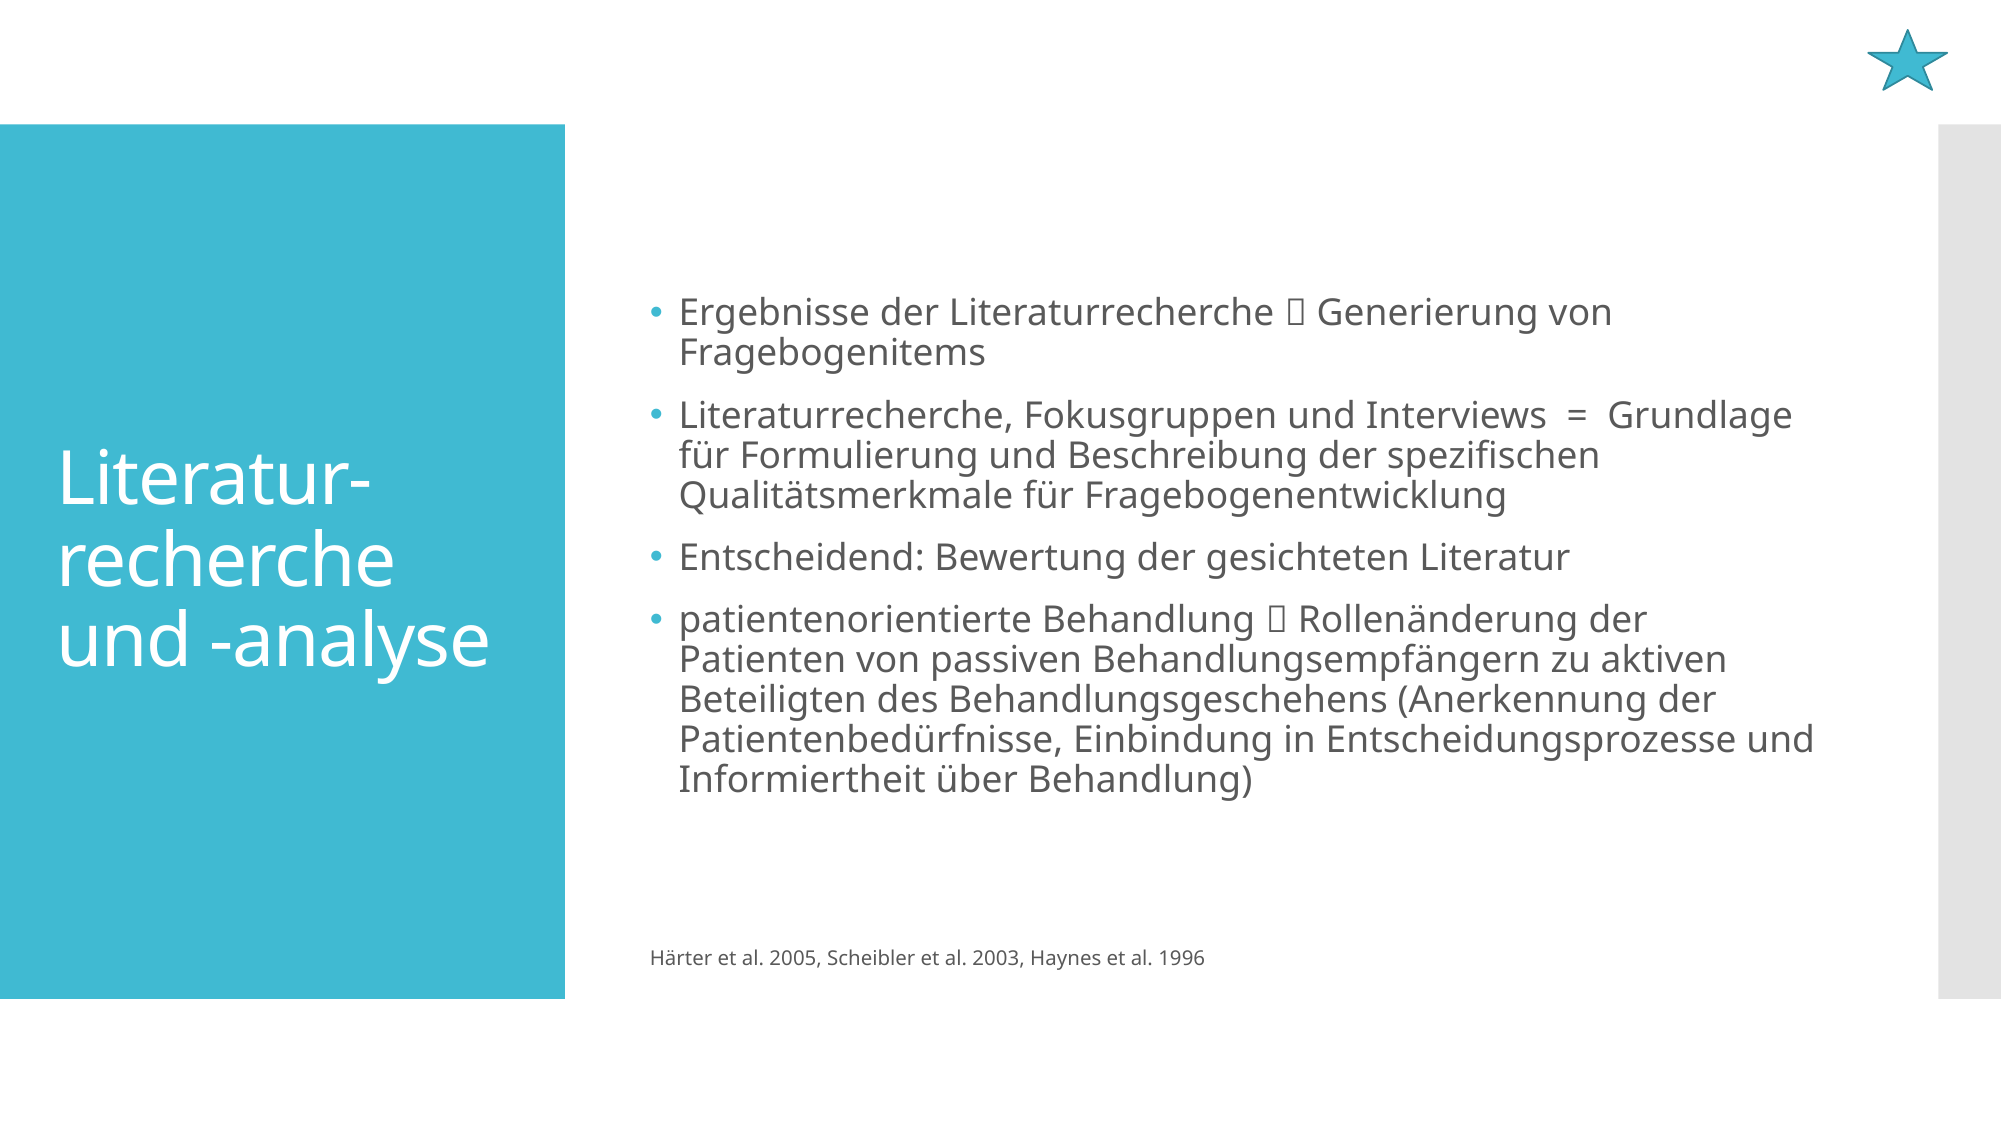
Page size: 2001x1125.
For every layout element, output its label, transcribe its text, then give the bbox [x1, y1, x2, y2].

list Ergebnisse der Literaturrecherche  Generierung von Fragebogenitems Literaturrecherche, Fokusgruppen und Interviews = Grundlage für Formulierung und Beschreibung der spezifischen Qualitätsmerkmale für Fragebogenentwicklung Entscheidend: Bewertung der gesichteten Literatur patientenorientierte Behandlung  Rollenänderung der Patienten von passiven Behandlungsempfängern zu aktiven Beteiligten des Behandlungsgeschehens (Anerkennung der Patientenbedürfnisse, Einbindung in Entscheidungsprozesse und Informiertheit über Behandlung) Härter et al. 2005, Scheibler et al. 2003, Haynes et al. 1996 [634, 286, 1835, 982]
text_box [1867, 29, 1949, 91]
title Literatur-recherche und -analyse [41, 184, 525, 940]
